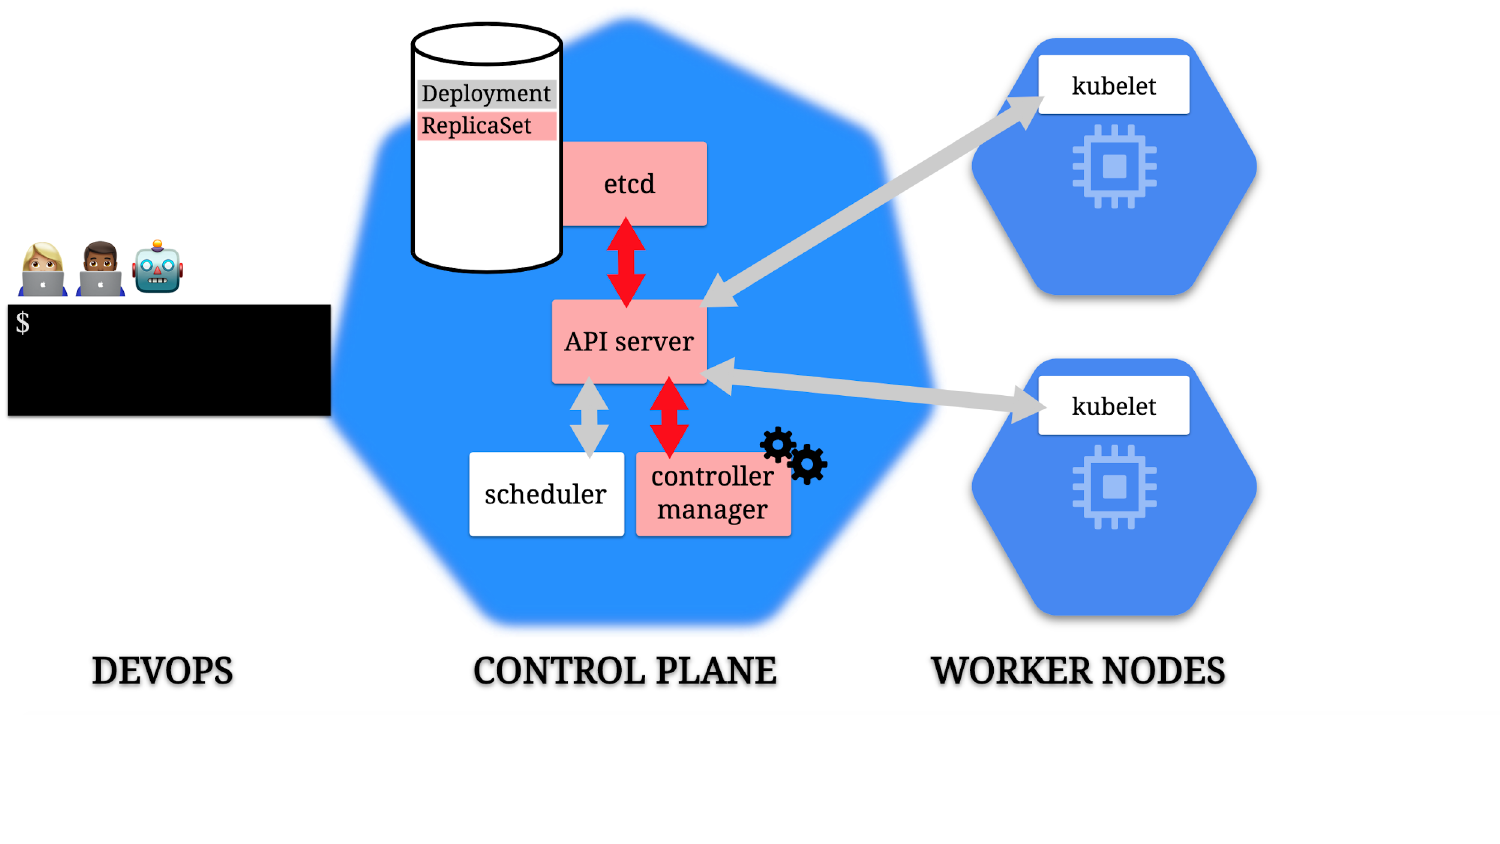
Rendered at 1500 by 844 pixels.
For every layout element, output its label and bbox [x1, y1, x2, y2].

picture [0, 0, 1500, 715]
